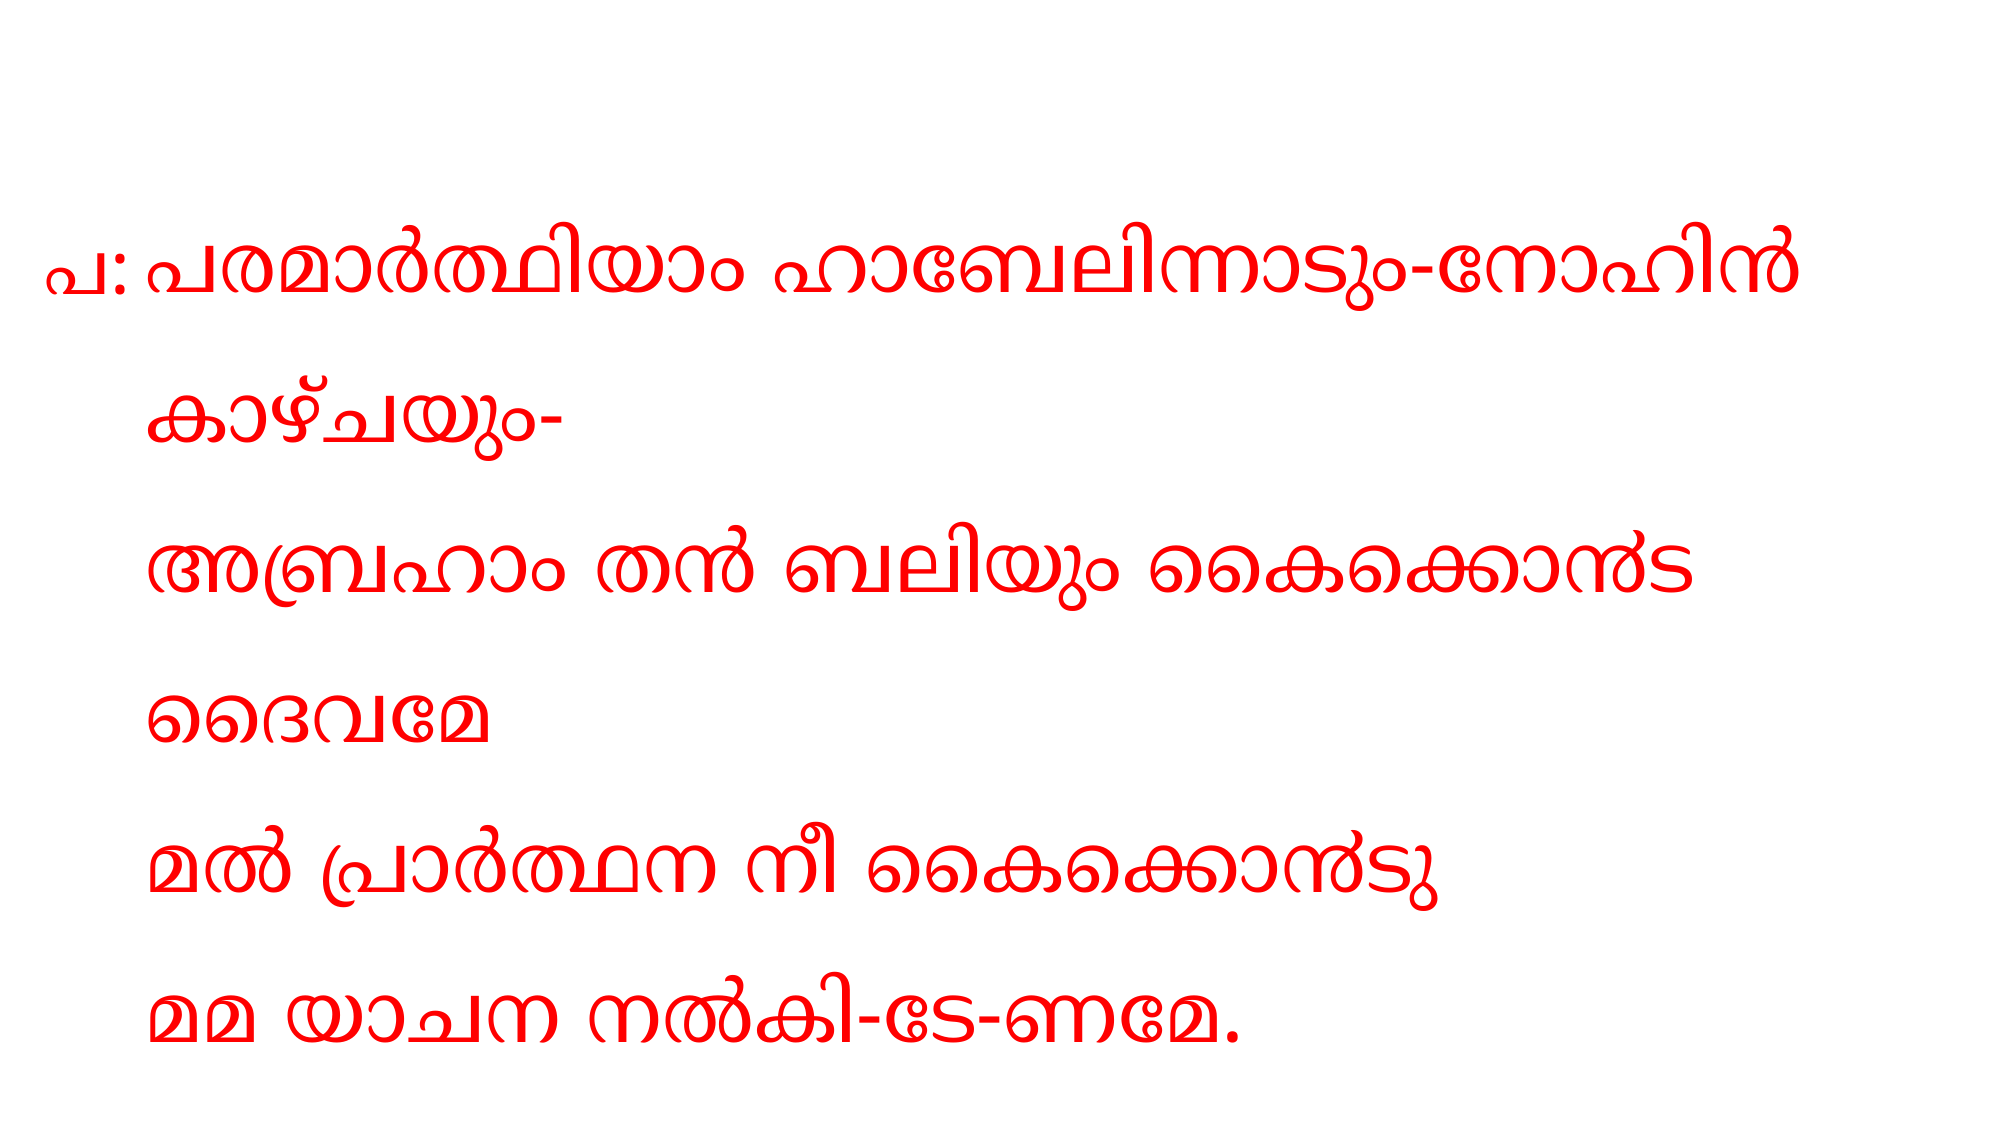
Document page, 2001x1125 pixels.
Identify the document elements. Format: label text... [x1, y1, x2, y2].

text_box പരമാര്‍ത്ഥിയാം ഹാബേലിന്നാടും-നോഹിന്‍ കാഴ്ചയും- അബ്രഹാം തന്‍ ബലിയും കൈക്കൊ൯ട ദൈവമേ മല്‍ പ്രാര്‍ത്ഥന നീ കൈക്കൊ൯ടു മമ യാചന നല്‍കി-ടേ-ണമേ. [134, 148, 2000, 1071]
text_box പ: [38, 171, 136, 315]
text_box [273, 155, 407, 333]
